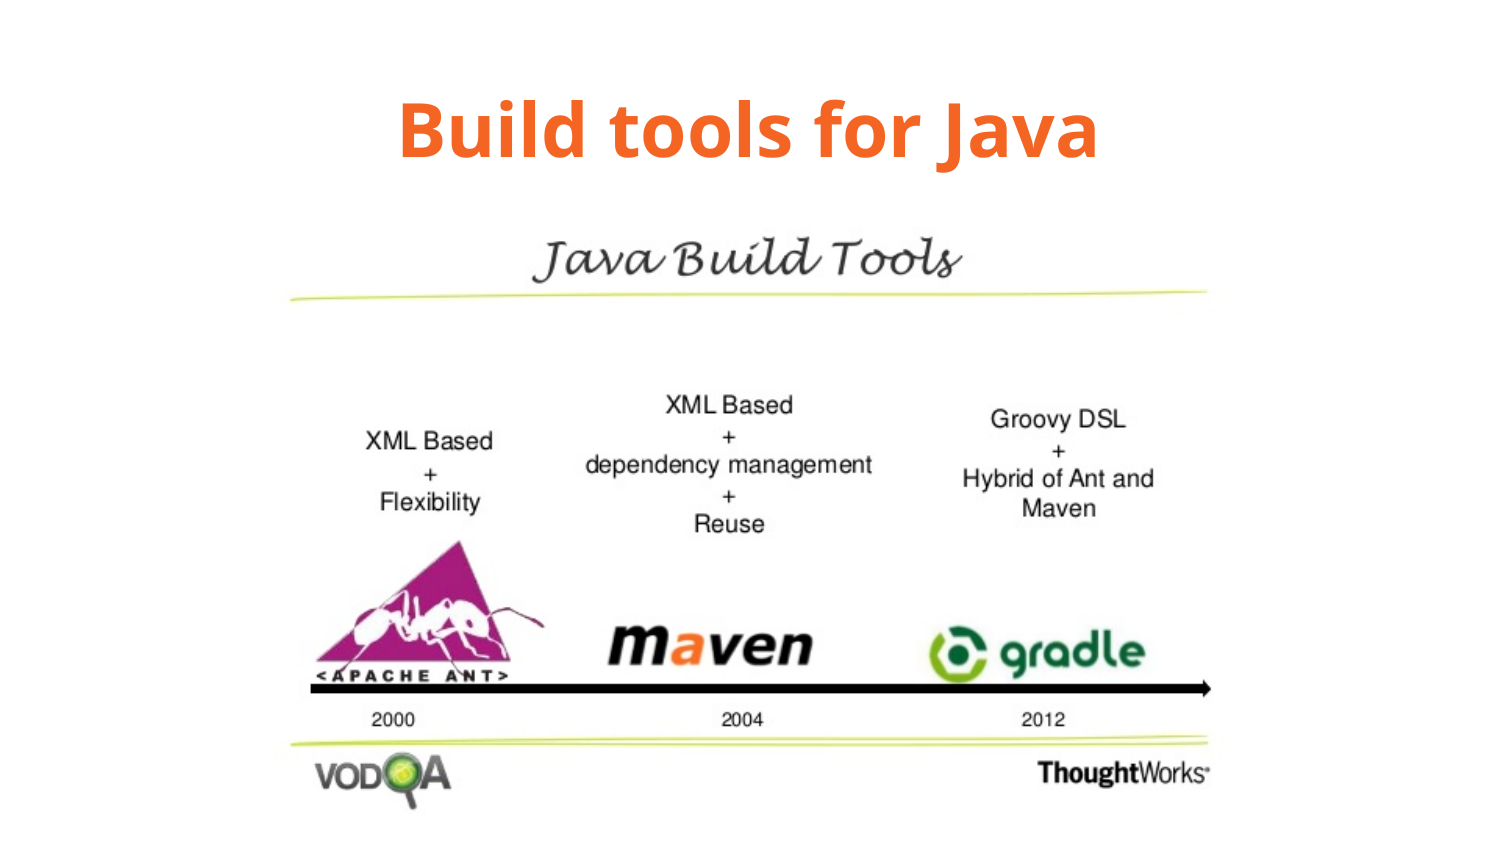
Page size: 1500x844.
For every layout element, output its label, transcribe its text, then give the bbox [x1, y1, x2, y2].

title Build tools for Java [49, 67, 1448, 173]
picture [249, 190, 1248, 815]
